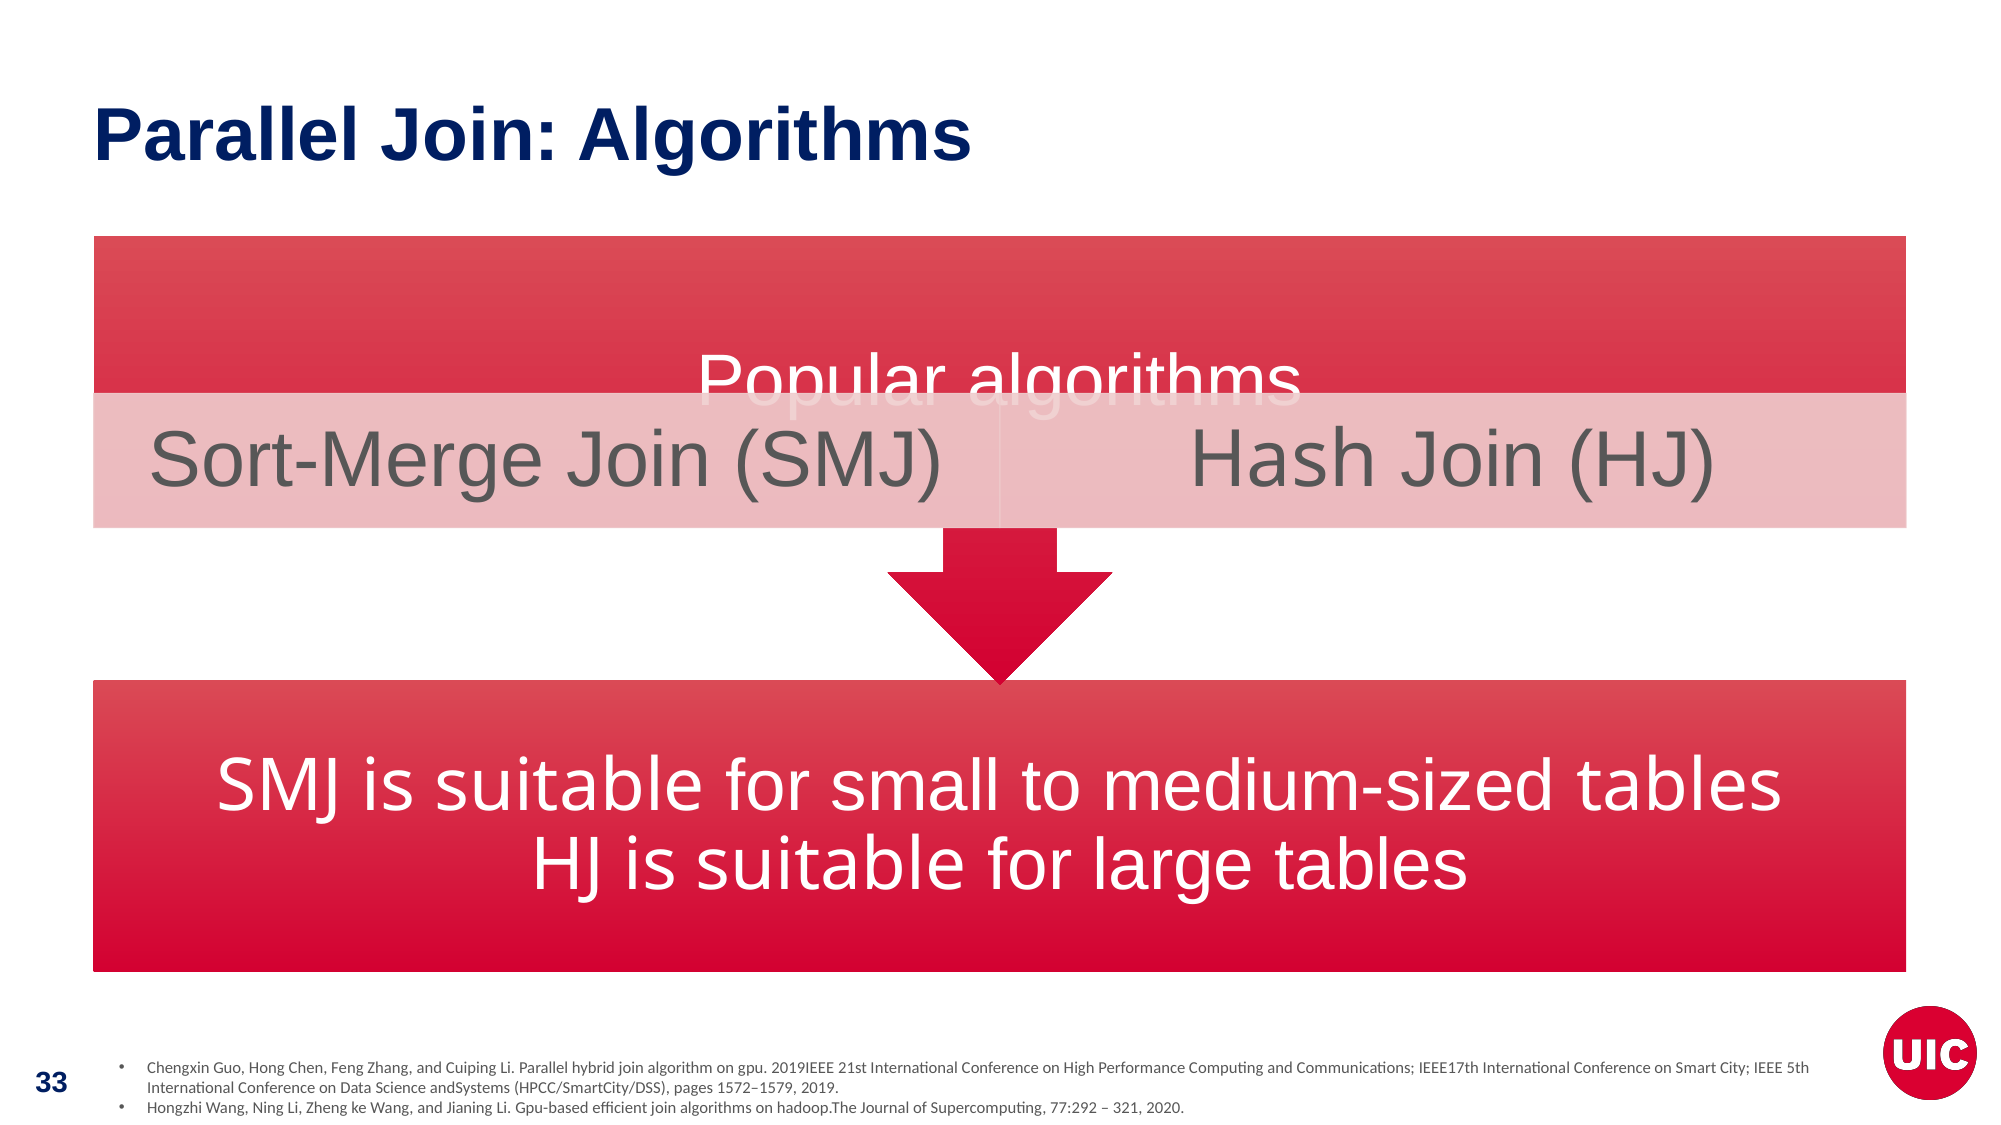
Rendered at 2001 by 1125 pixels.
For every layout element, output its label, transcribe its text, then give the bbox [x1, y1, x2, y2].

title Parallel Join: Algorithms [93, 70, 1907, 204]
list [93, 235, 1907, 973]
picture [1880, 1004, 1980, 1102]
text_box Chengxin Guo, Hong Chen, Feng Zhang, and Cuiping Li. Parallel hybrid join algorithm on gpu. 2019IEEE 21st International Conference on High Performance Computing and Communications; IEEE17th International Conference on Smart City; IEEE 5th International Conference on Data Science andSystems (HPCC/SmartCity/DSS), pages 1572–1579, 2019. Hongzhi Wang, Ning Li, Zheng ke Wang, and Jianing Li. Gpu-based efficient join algorithms on hadoop.The Journal of Supercomputing, 77:292 – 321, 2020. [104, 1049, 1883, 1125]
